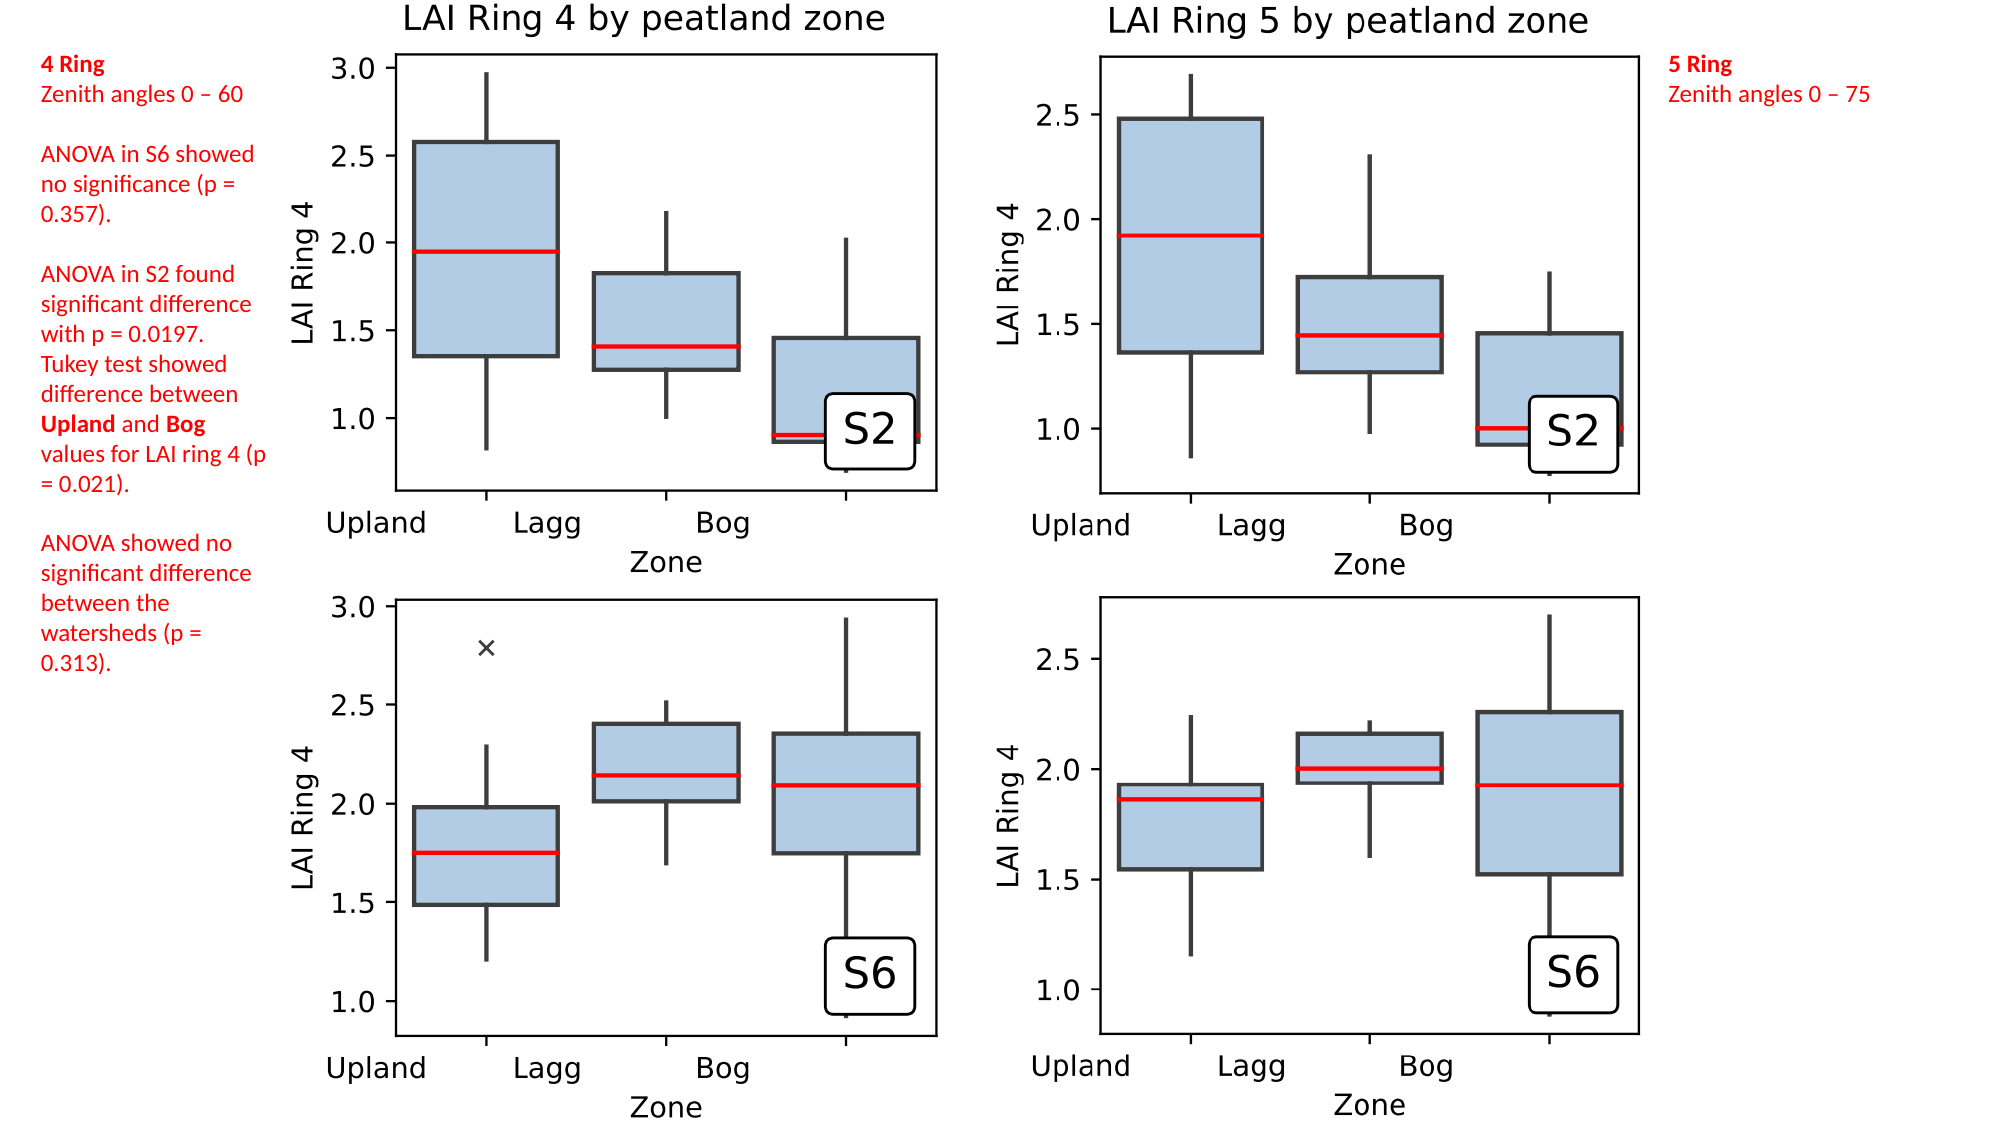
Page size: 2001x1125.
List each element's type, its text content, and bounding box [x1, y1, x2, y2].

text_box 5 Ring Zenith angles 0 – 75 [1701, 40, 1912, 115]
picture [285, 0, 1701, 1125]
text_box 4 Ring Zenith angles 0 – 60 ANOVA in S6 showed no significance (p = 0.357). ANOVA in S2 found significant difference with p = 0.0197. Tukey test showed difference between Upland and Bog values for LAI ring 4 (p = 0.021). ANOVA showed no significant difference between the watersheds (p = 0.313). [26, 40, 285, 684]
